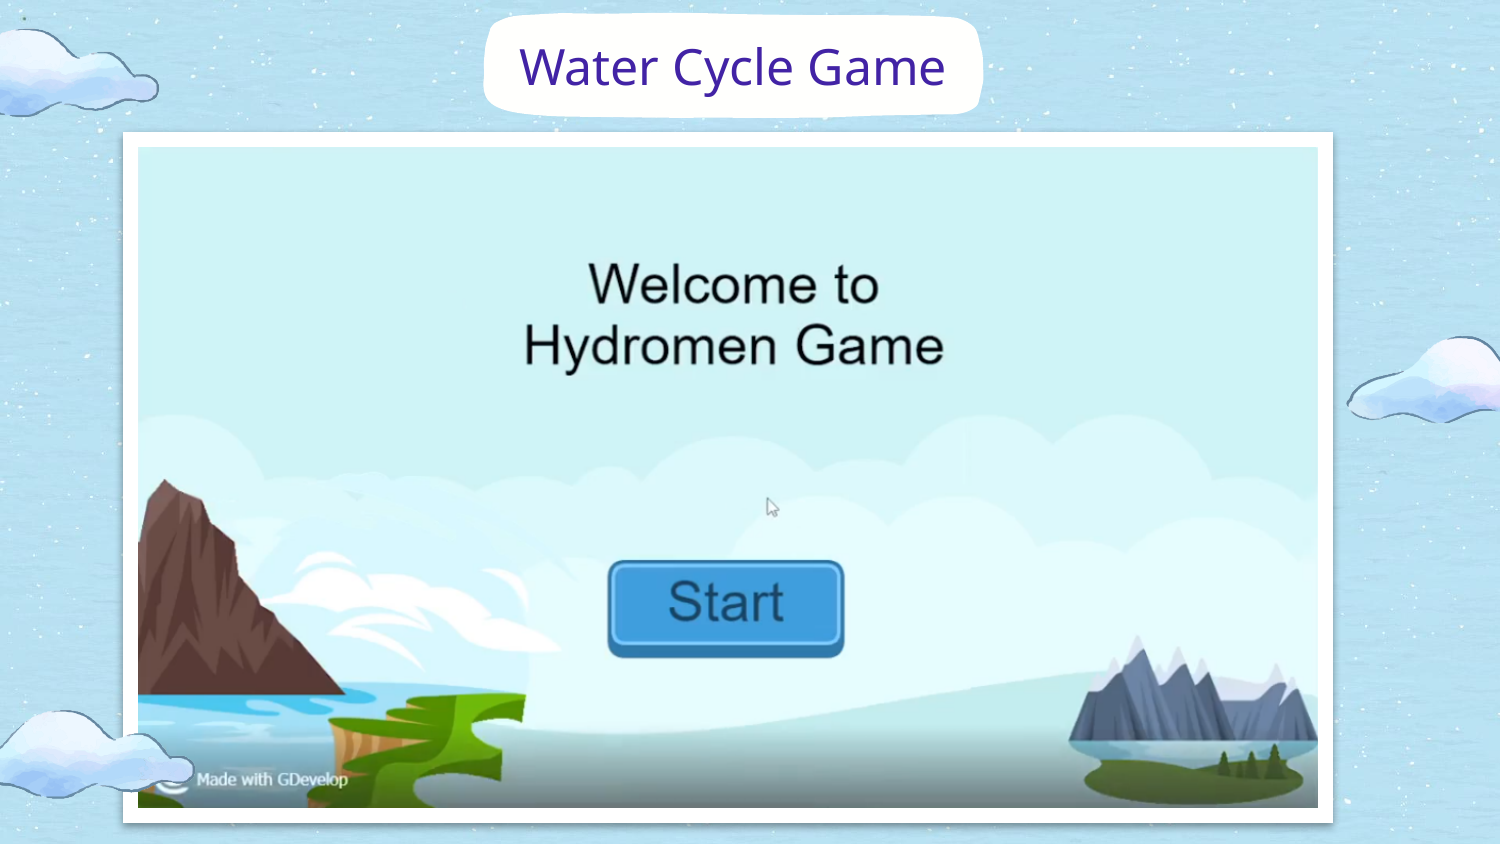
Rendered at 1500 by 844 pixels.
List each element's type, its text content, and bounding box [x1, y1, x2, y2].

text_box [518, 113, 963, 118]
picture [0, 0, 1500, 844]
text_box [506, 12, 957, 18]
title Water Cycle Game [293, 18, 1174, 113]
